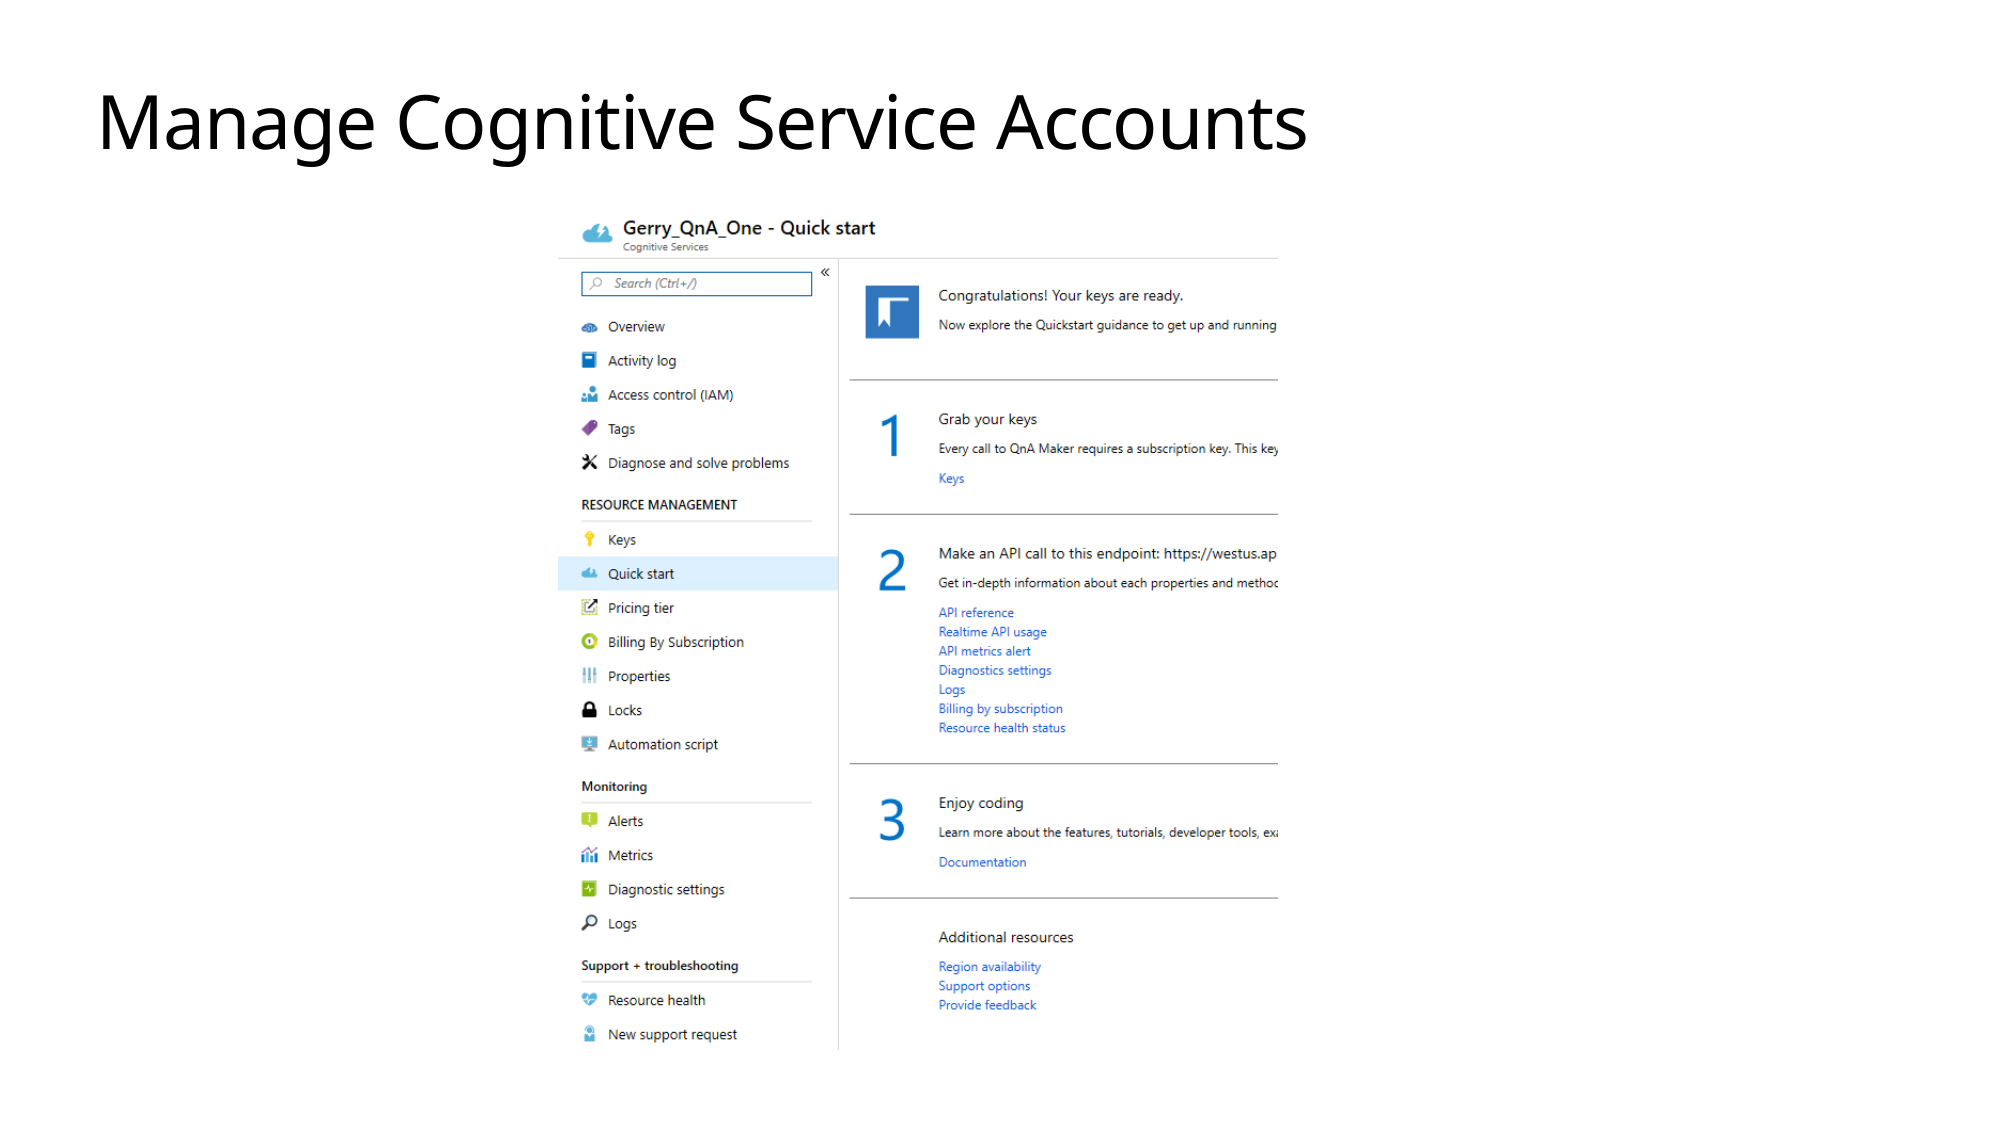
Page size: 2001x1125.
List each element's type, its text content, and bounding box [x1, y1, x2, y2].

picture [558, 210, 1278, 1051]
title Manage Cognitive Service Accounts [96, 75, 1904, 166]
